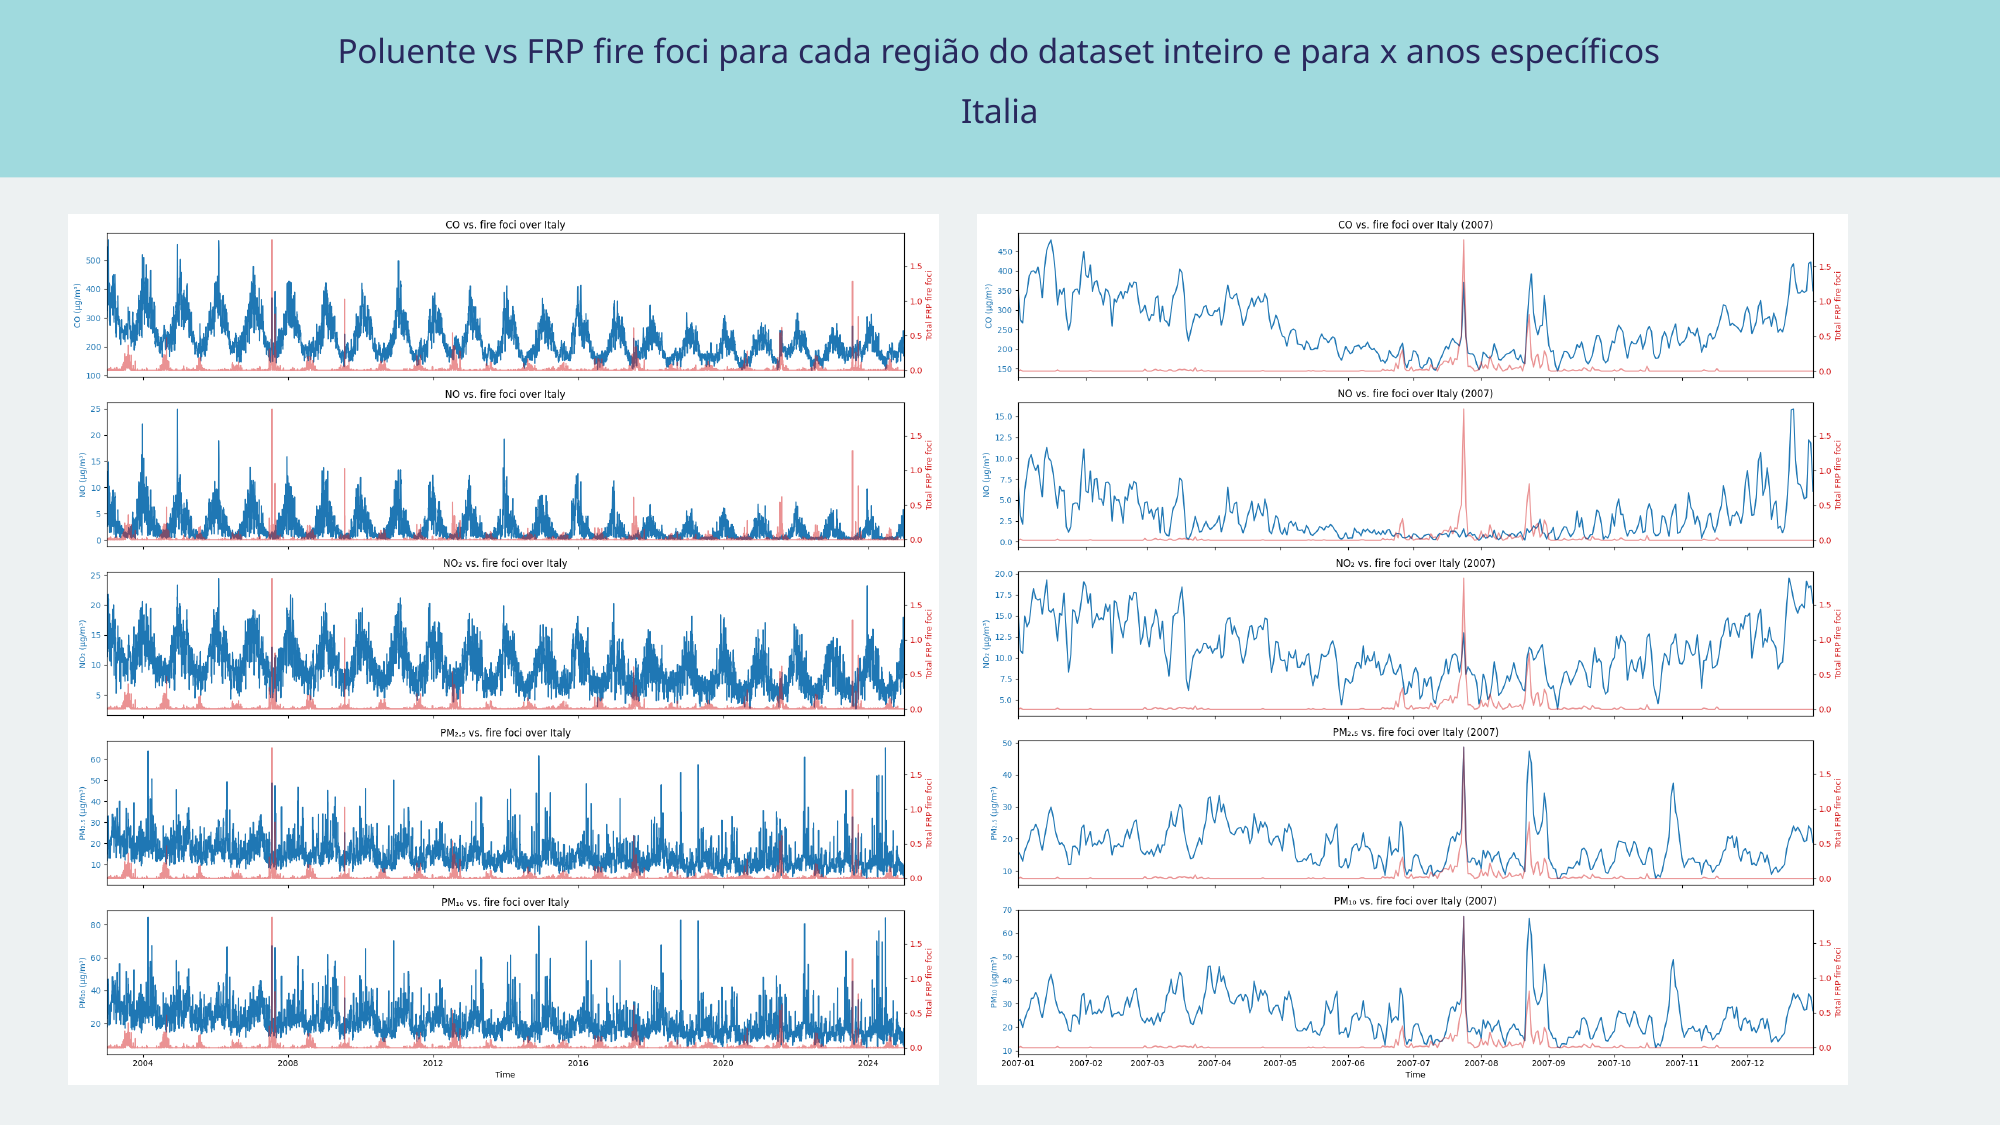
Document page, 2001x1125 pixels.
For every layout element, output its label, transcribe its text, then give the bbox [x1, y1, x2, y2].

slide_number 22 [1412, 1042, 1863, 1103]
picture [68, 214, 939, 1085]
list Poluente vs FRP fire foci para cada região do dataset inteiro e para x anos específicos Italia [0, 22, 2000, 154]
picture [977, 214, 1848, 1085]
